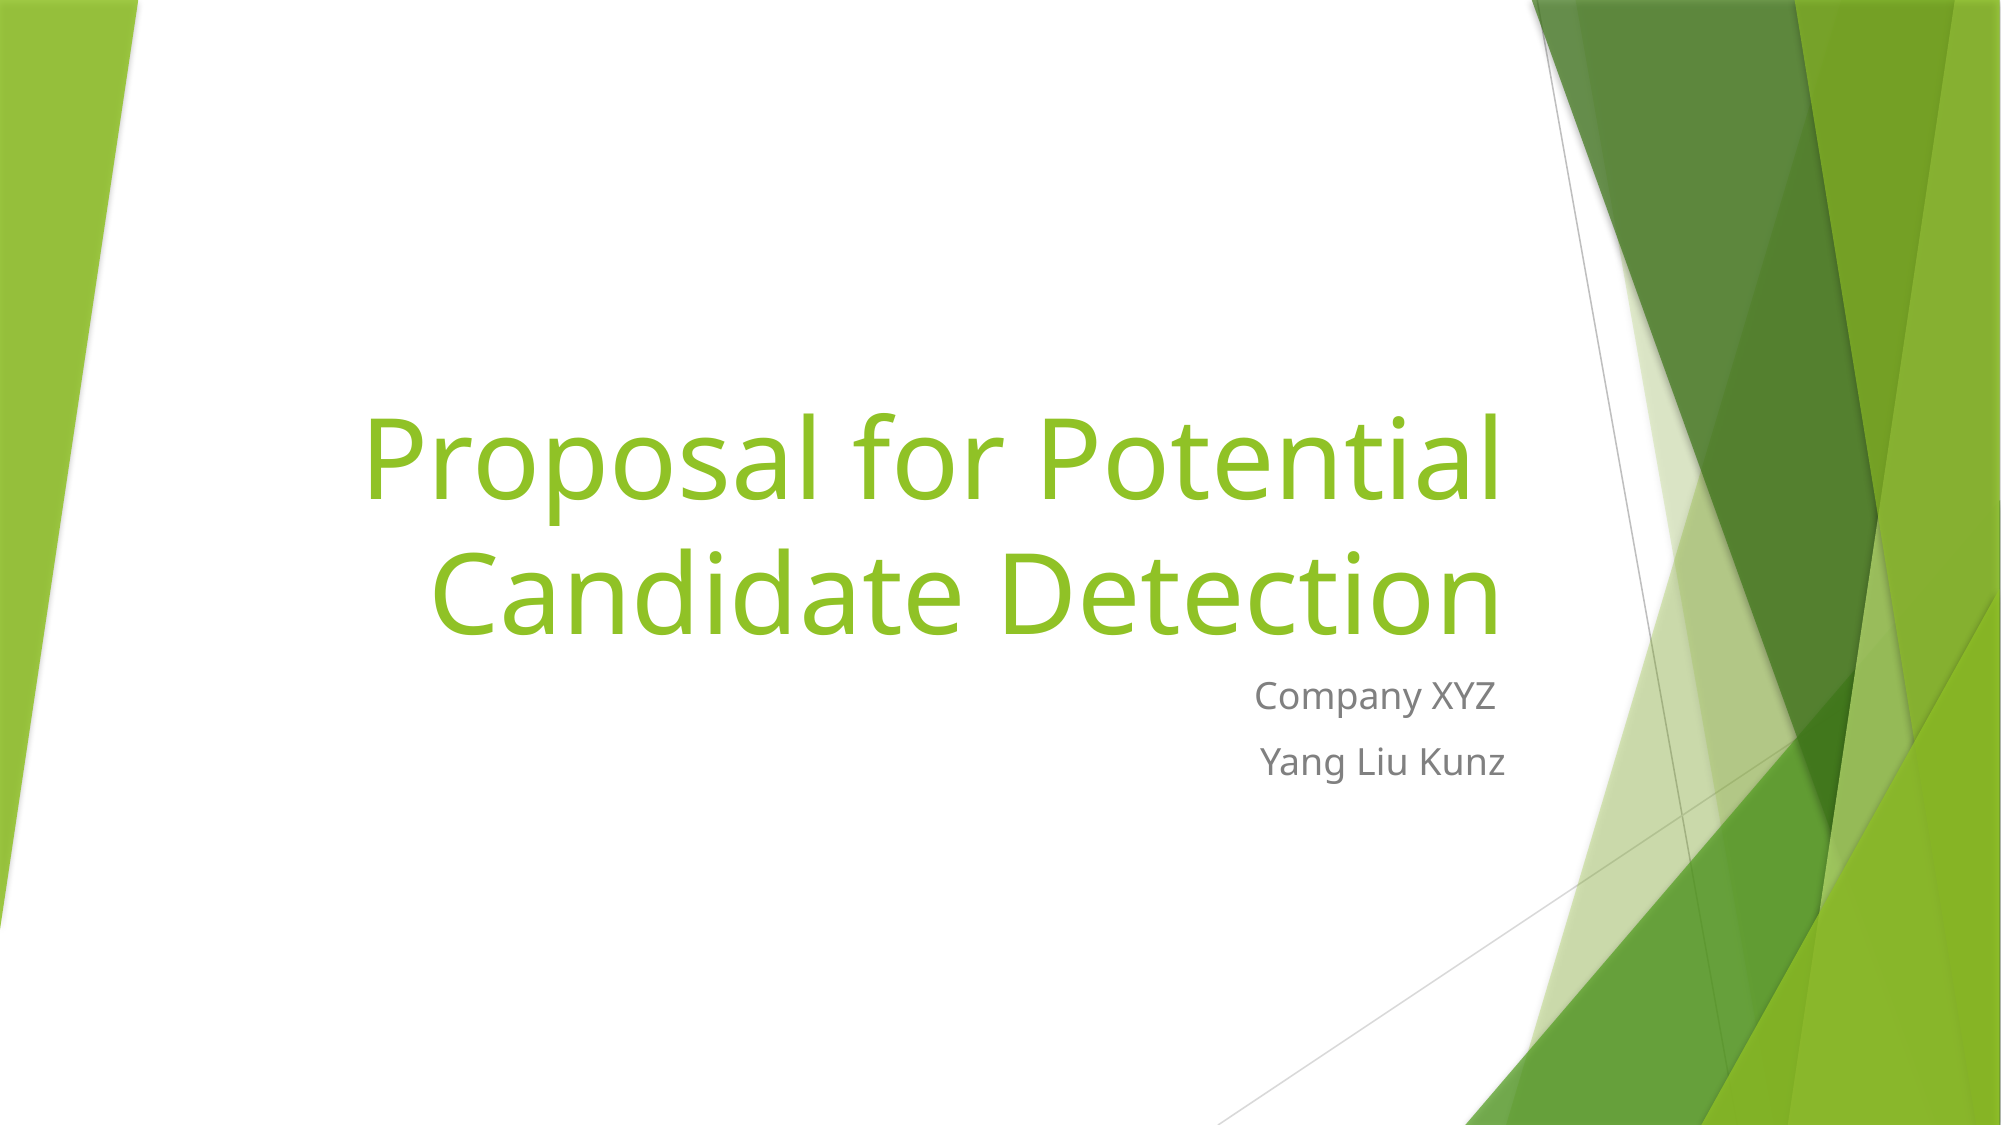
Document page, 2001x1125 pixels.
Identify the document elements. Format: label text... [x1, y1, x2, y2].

subtitle Company XYZ Yang Liu Kunz [247, 664, 1522, 845]
title Proposal for Potential Candidate Detection [247, 394, 1522, 664]
